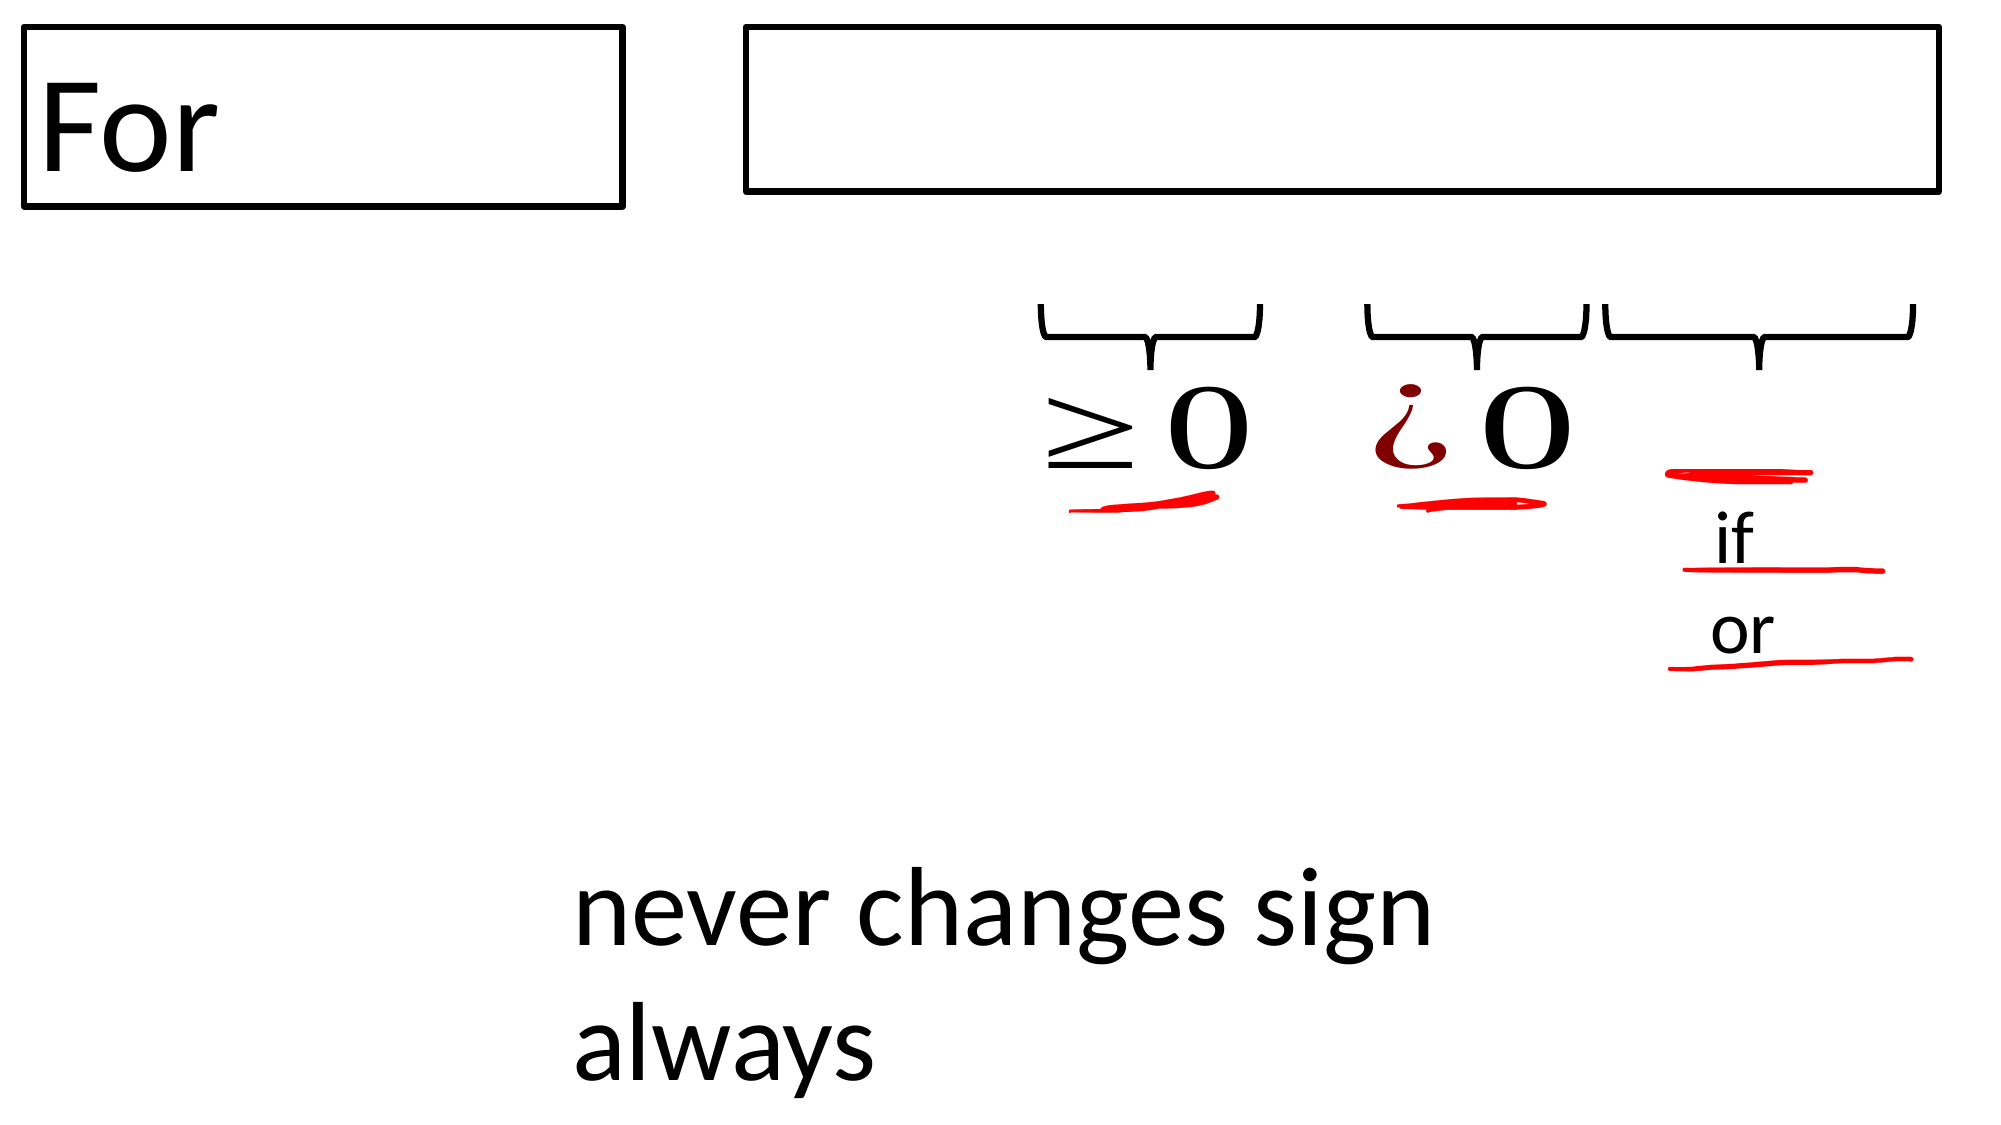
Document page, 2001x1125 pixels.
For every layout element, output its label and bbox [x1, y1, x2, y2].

text_box [1367, 304, 1560, 498]
text_box [1560, 304, 1943, 680]
text_box [1040, 304, 1260, 498]
picture [1069, 469, 1922, 681]
